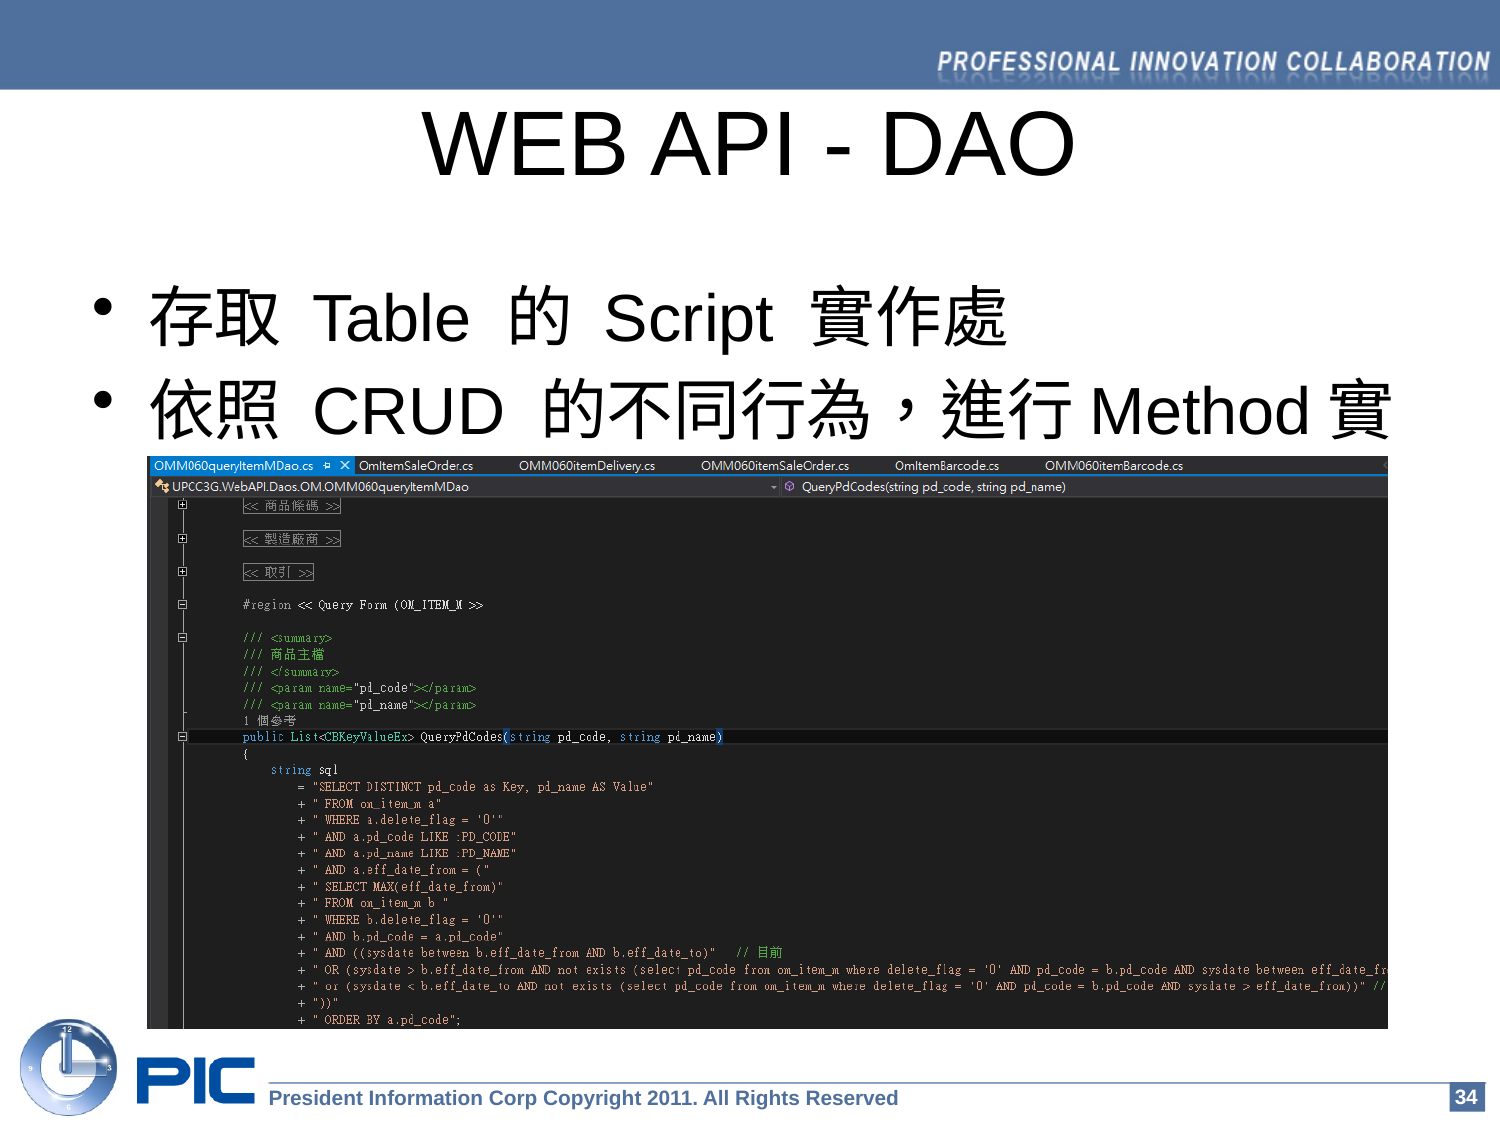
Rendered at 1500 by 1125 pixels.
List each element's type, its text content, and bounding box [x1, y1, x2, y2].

title WEB API - DAO [74, 44, 1426, 233]
list 存取 Table 的 Script 實作處 依照 CRUD 的不同行為，進行Method實作 [76, 266, 1428, 1010]
picture [0, 0, 1500, 1125]
